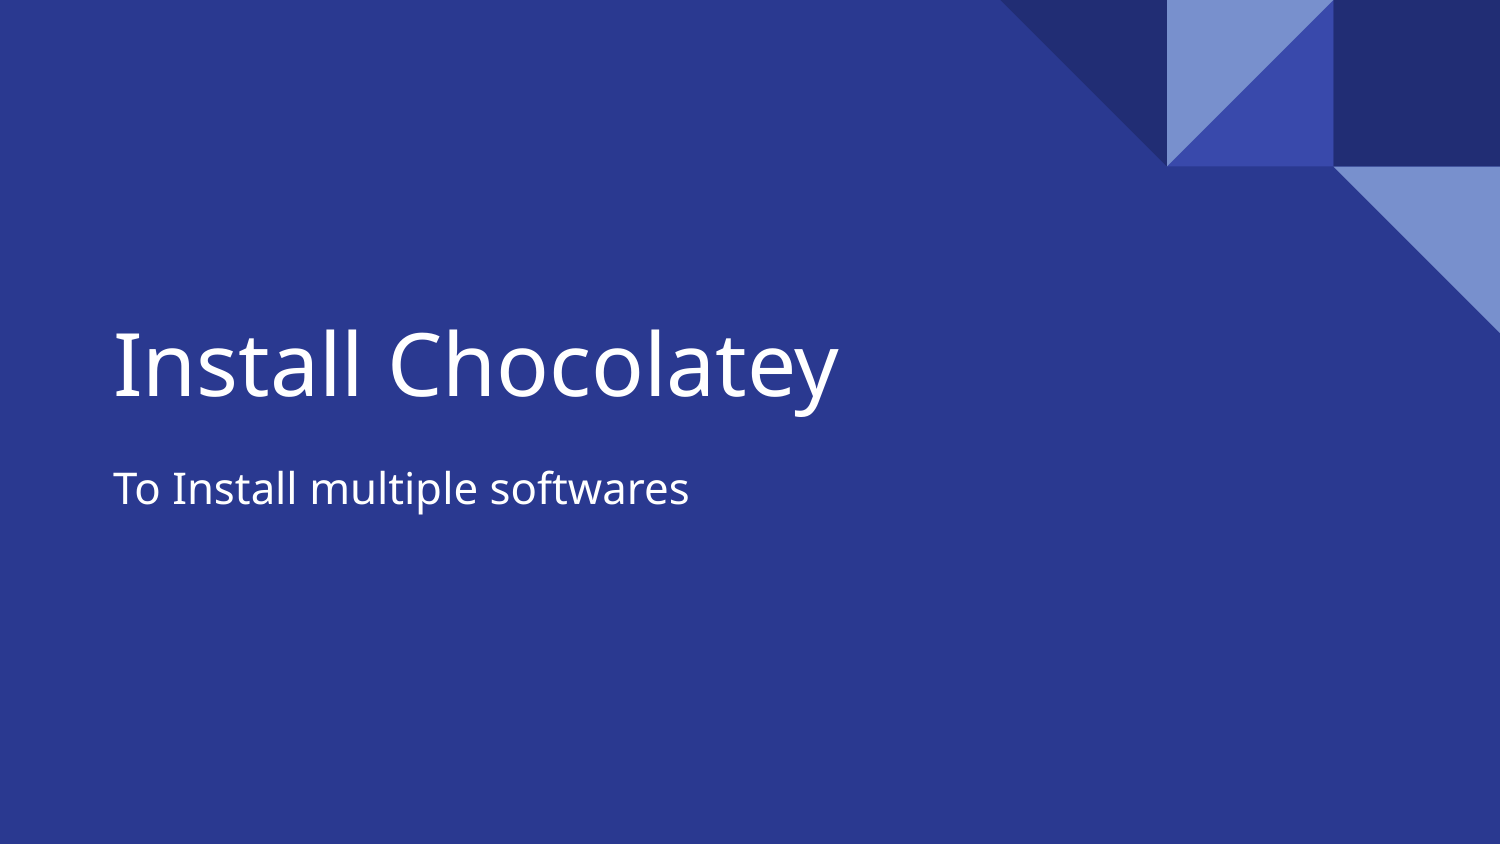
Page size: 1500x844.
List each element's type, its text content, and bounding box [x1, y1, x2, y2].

title Install Chocolatey [98, 291, 1447, 429]
subtitle To Install multiple softwares [98, 445, 1447, 517]
